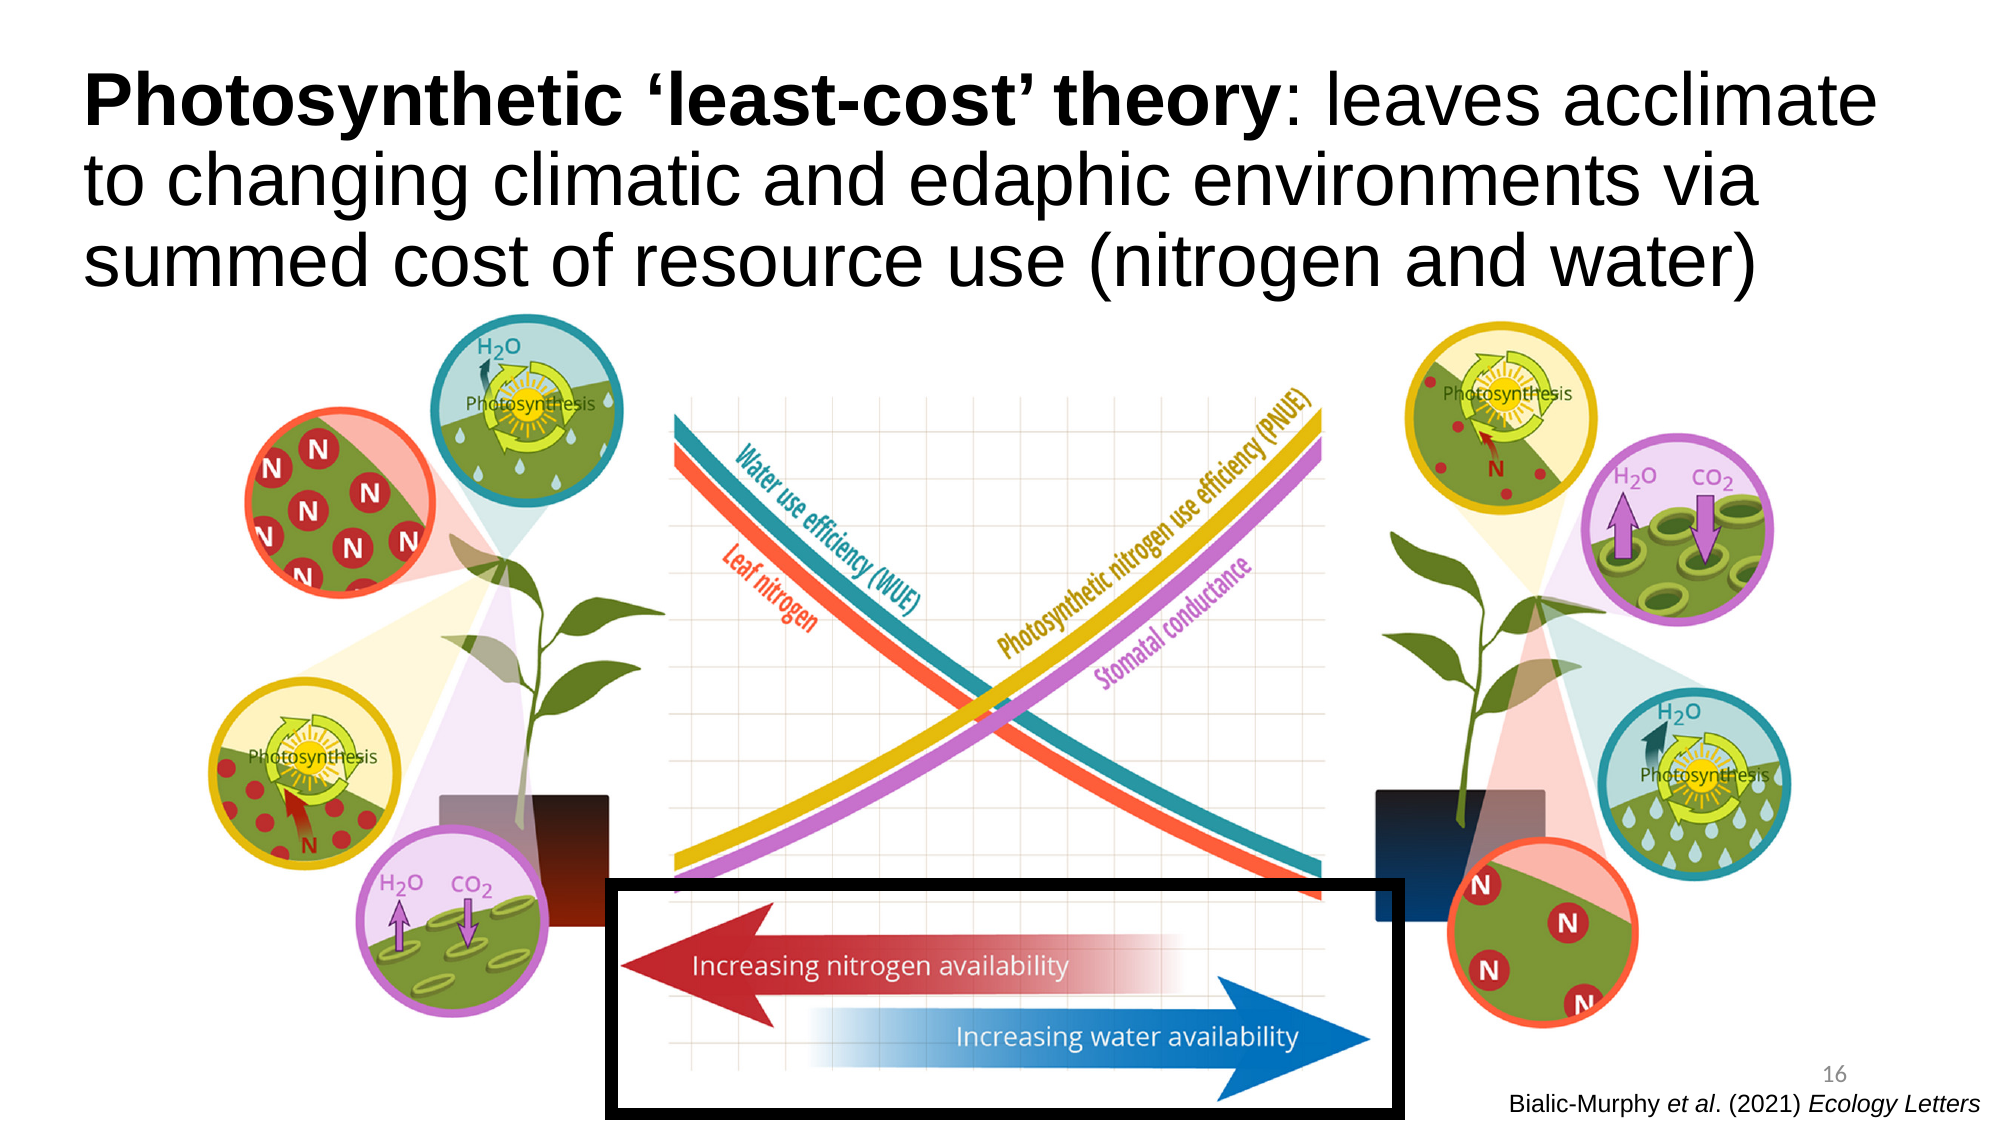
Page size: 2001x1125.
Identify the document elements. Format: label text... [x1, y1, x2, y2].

text_box [610, 1104, 1400, 1115]
title Photosynthetic ‘least-cost’ theory: leaves acclimate to changing climatic and edaphic environments via summed cost of resource use (nitrogen and water) [68, 21, 1932, 342]
text_box Bialic-Murphy et al. (2021) Ecology Letters [1494, 1080, 1997, 1125]
picture [206, 313, 1794, 1104]
slide_number 16 [1794, 1042, 1863, 1103]
